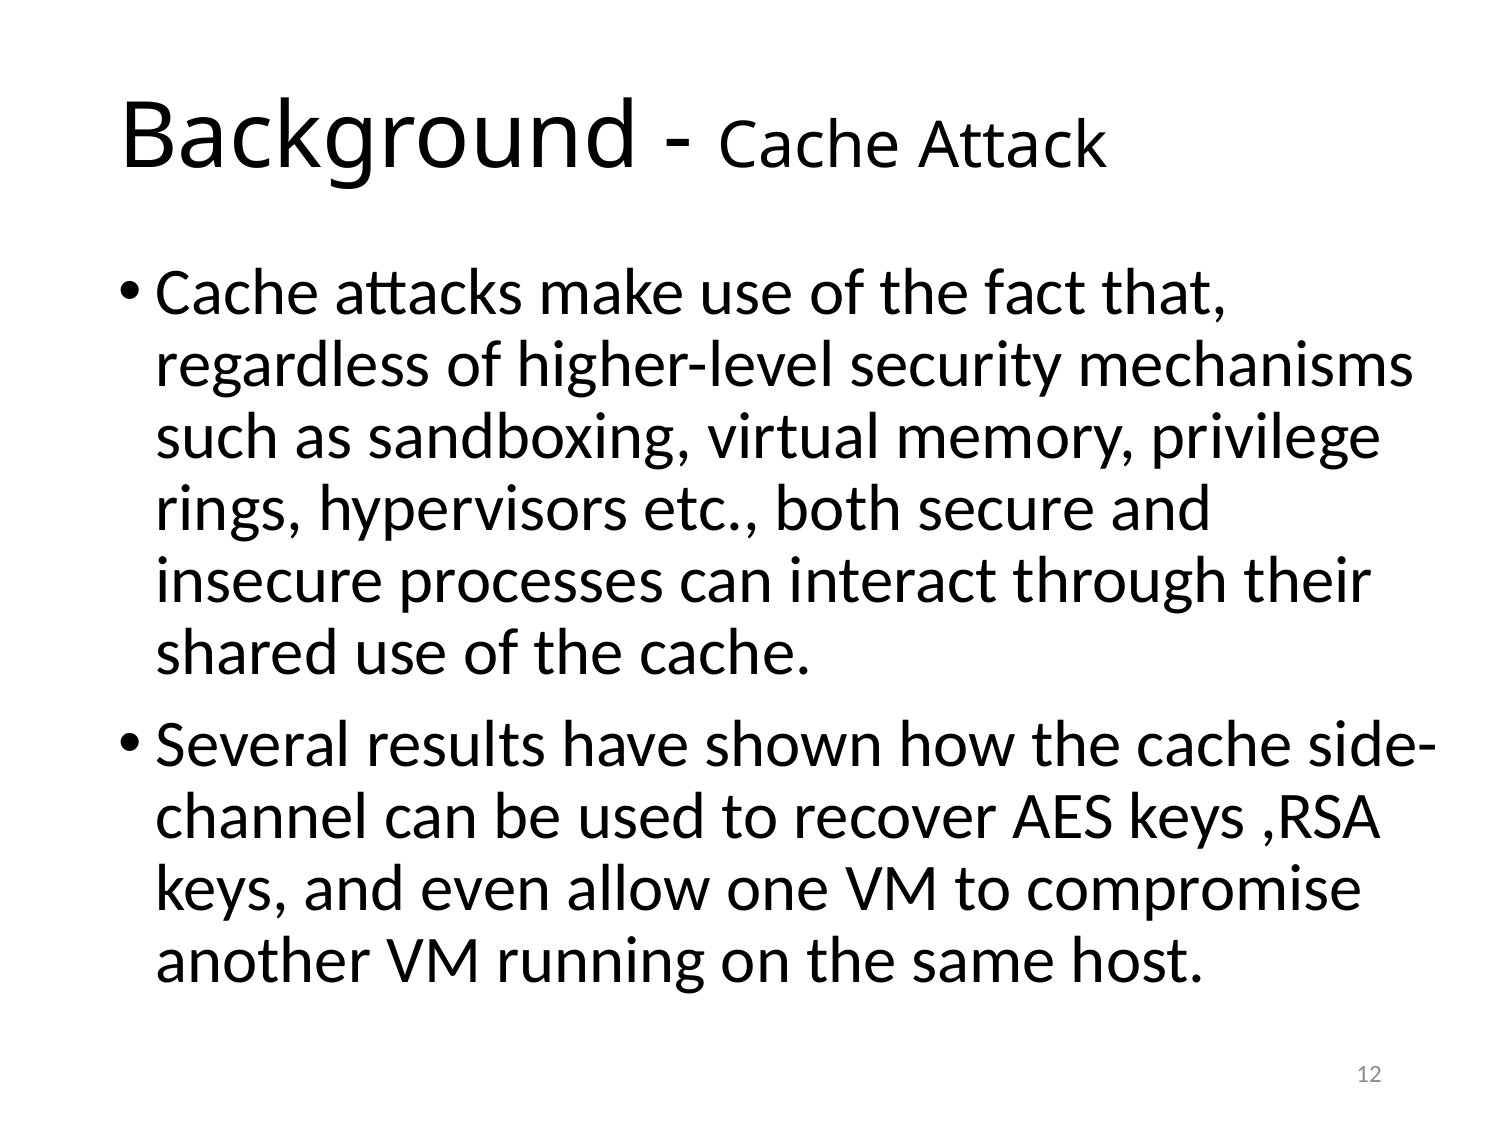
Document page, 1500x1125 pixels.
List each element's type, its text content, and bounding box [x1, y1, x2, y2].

list Cache attacks make use of the fact that, regardless of higher-level security mechanisms such as sandboxing, virtual memory, privilege rings, hypervisors etc., both secure and insecure processes can interact through their shared use of the cache. Several results have shown how the cache side-channel can be used to recover AES keys ,RSA keys, and even allow one VM to compromise another VM running on the same host. [103, 249, 1458, 1014]
title Background - Cache Attack [103, 59, 1397, 217]
slide_number 12 [1059, 1042, 1397, 1103]
